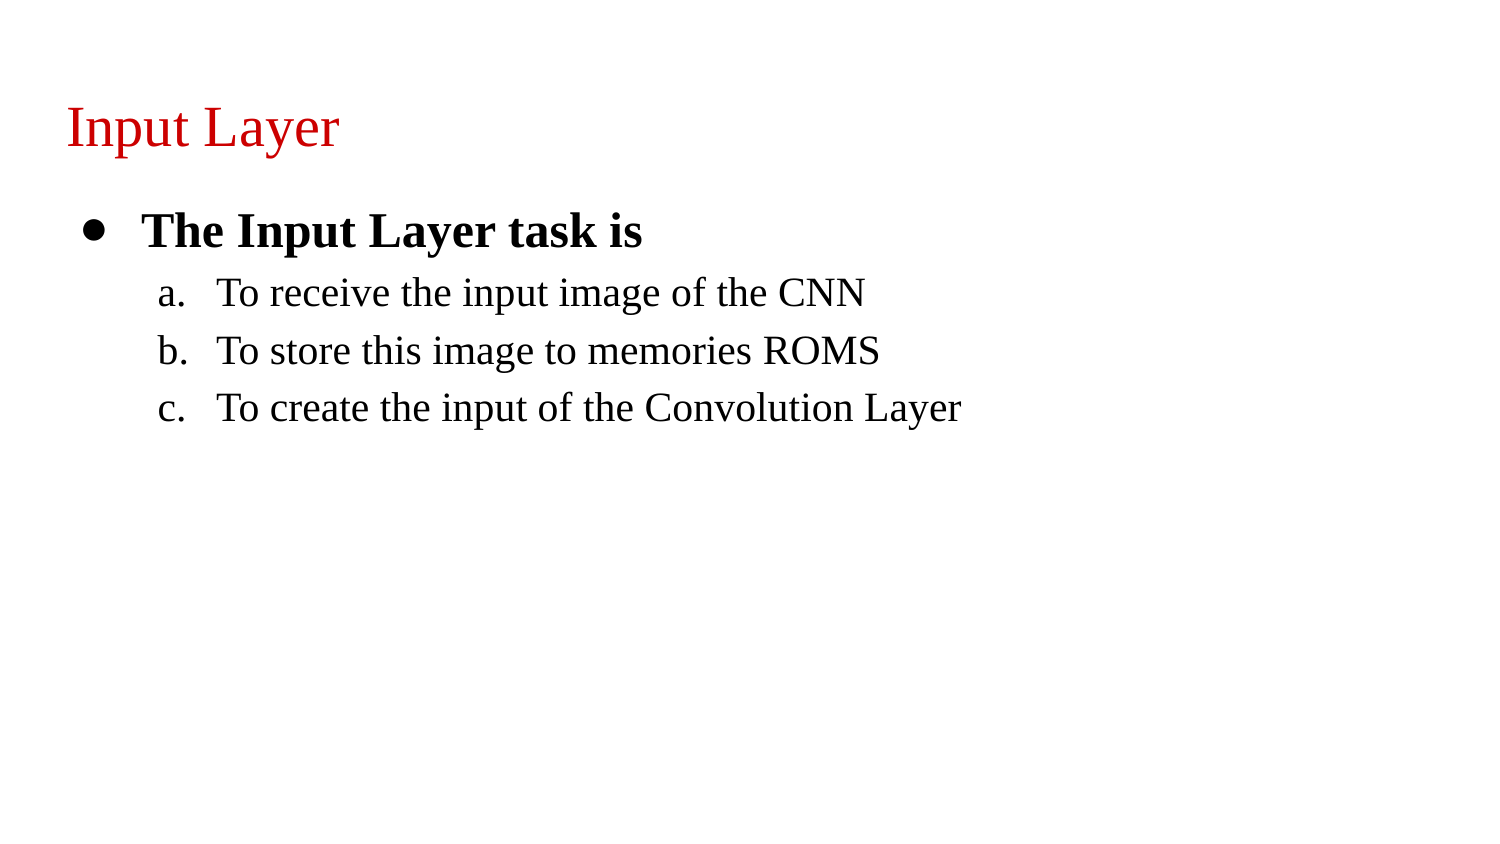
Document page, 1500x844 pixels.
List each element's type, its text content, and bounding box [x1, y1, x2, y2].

title Input Layer [51, 72, 1449, 167]
list The Input Layer task is To receive the input image of the CNN To store this image to memories ROMS To create the input of the Convolution Layer [51, 189, 1449, 750]
